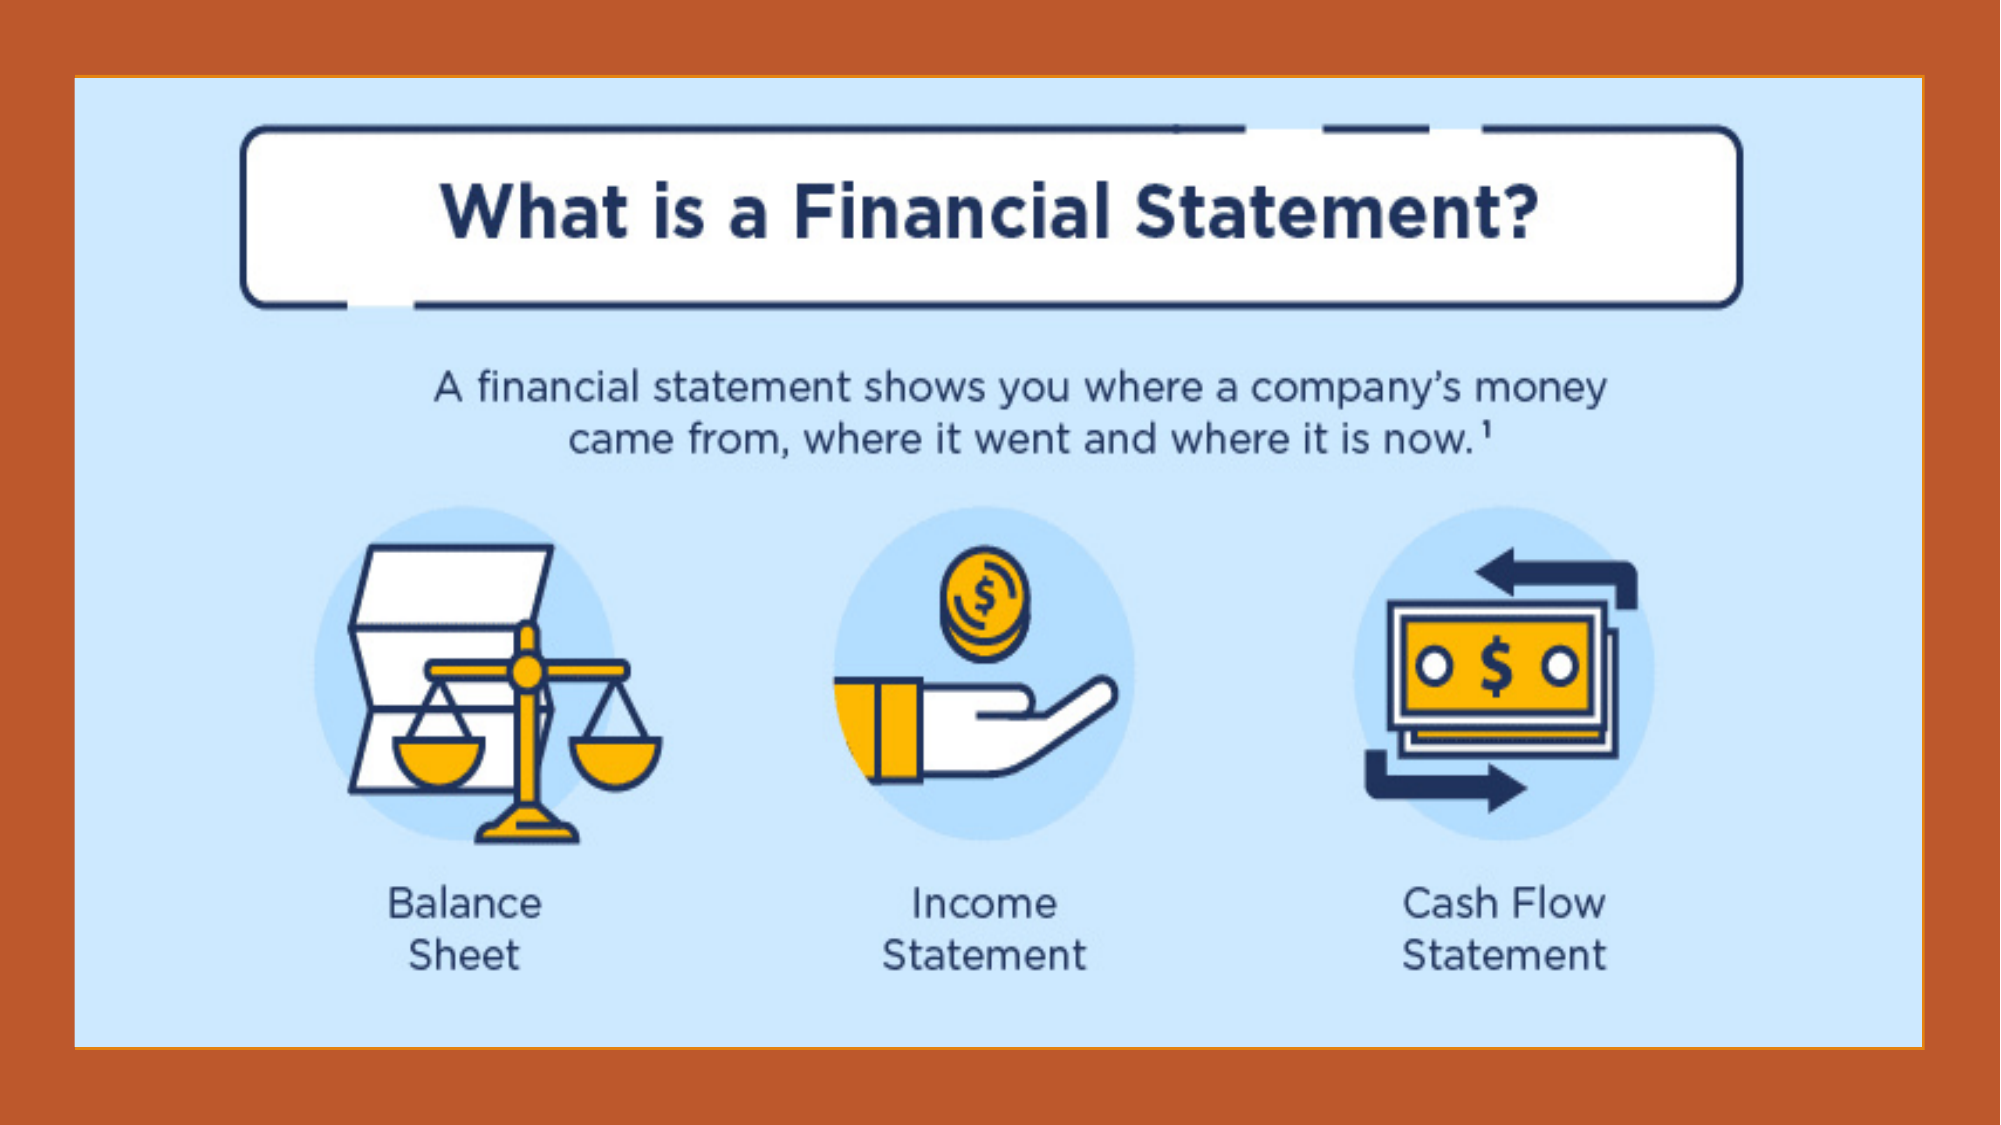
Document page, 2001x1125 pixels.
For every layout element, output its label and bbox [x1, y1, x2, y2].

text_box [0, 0, 2000, 1125]
list [74, 77, 1925, 1047]
